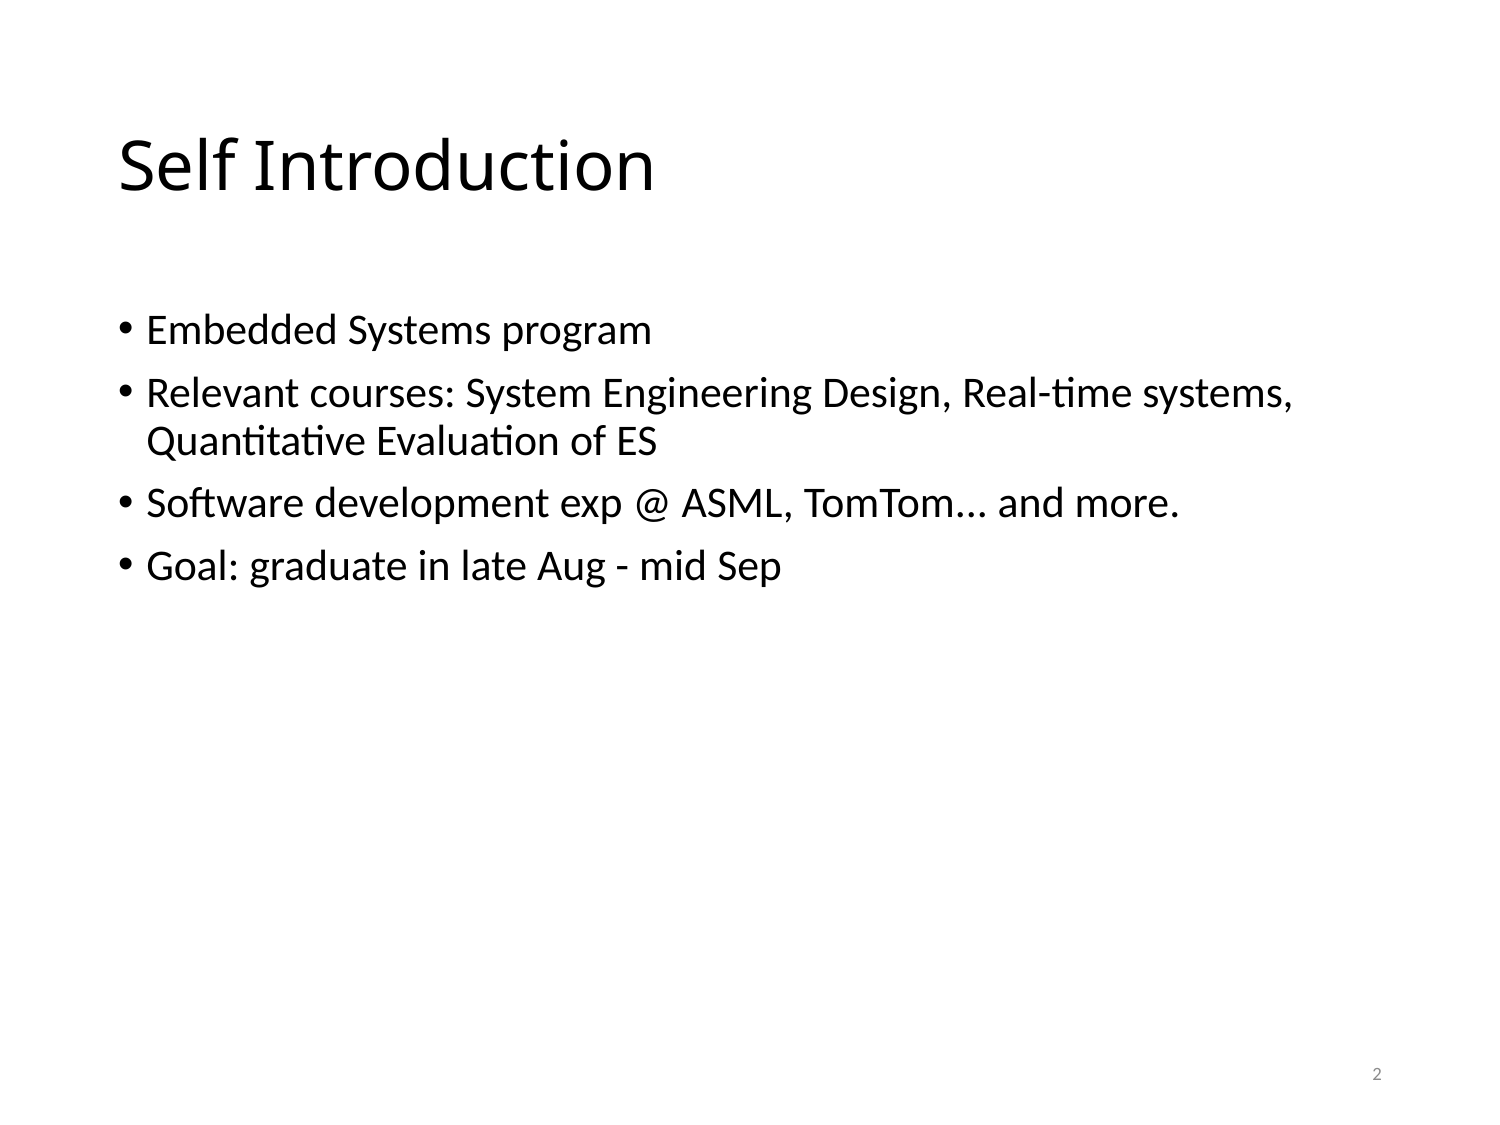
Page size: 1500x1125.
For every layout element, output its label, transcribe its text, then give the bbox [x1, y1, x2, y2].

list Embedded Systems program Relevant courses: System Engineering Design, Real-time systems, Quantitative Evaluation of ES Software development exp @ ASML, TomTom... and more. Goal: graduate in late Aug - mid Sep [103, 299, 1397, 1014]
title Self Introduction [103, 59, 1397, 278]
slide_number 2 [1059, 1042, 1397, 1103]
